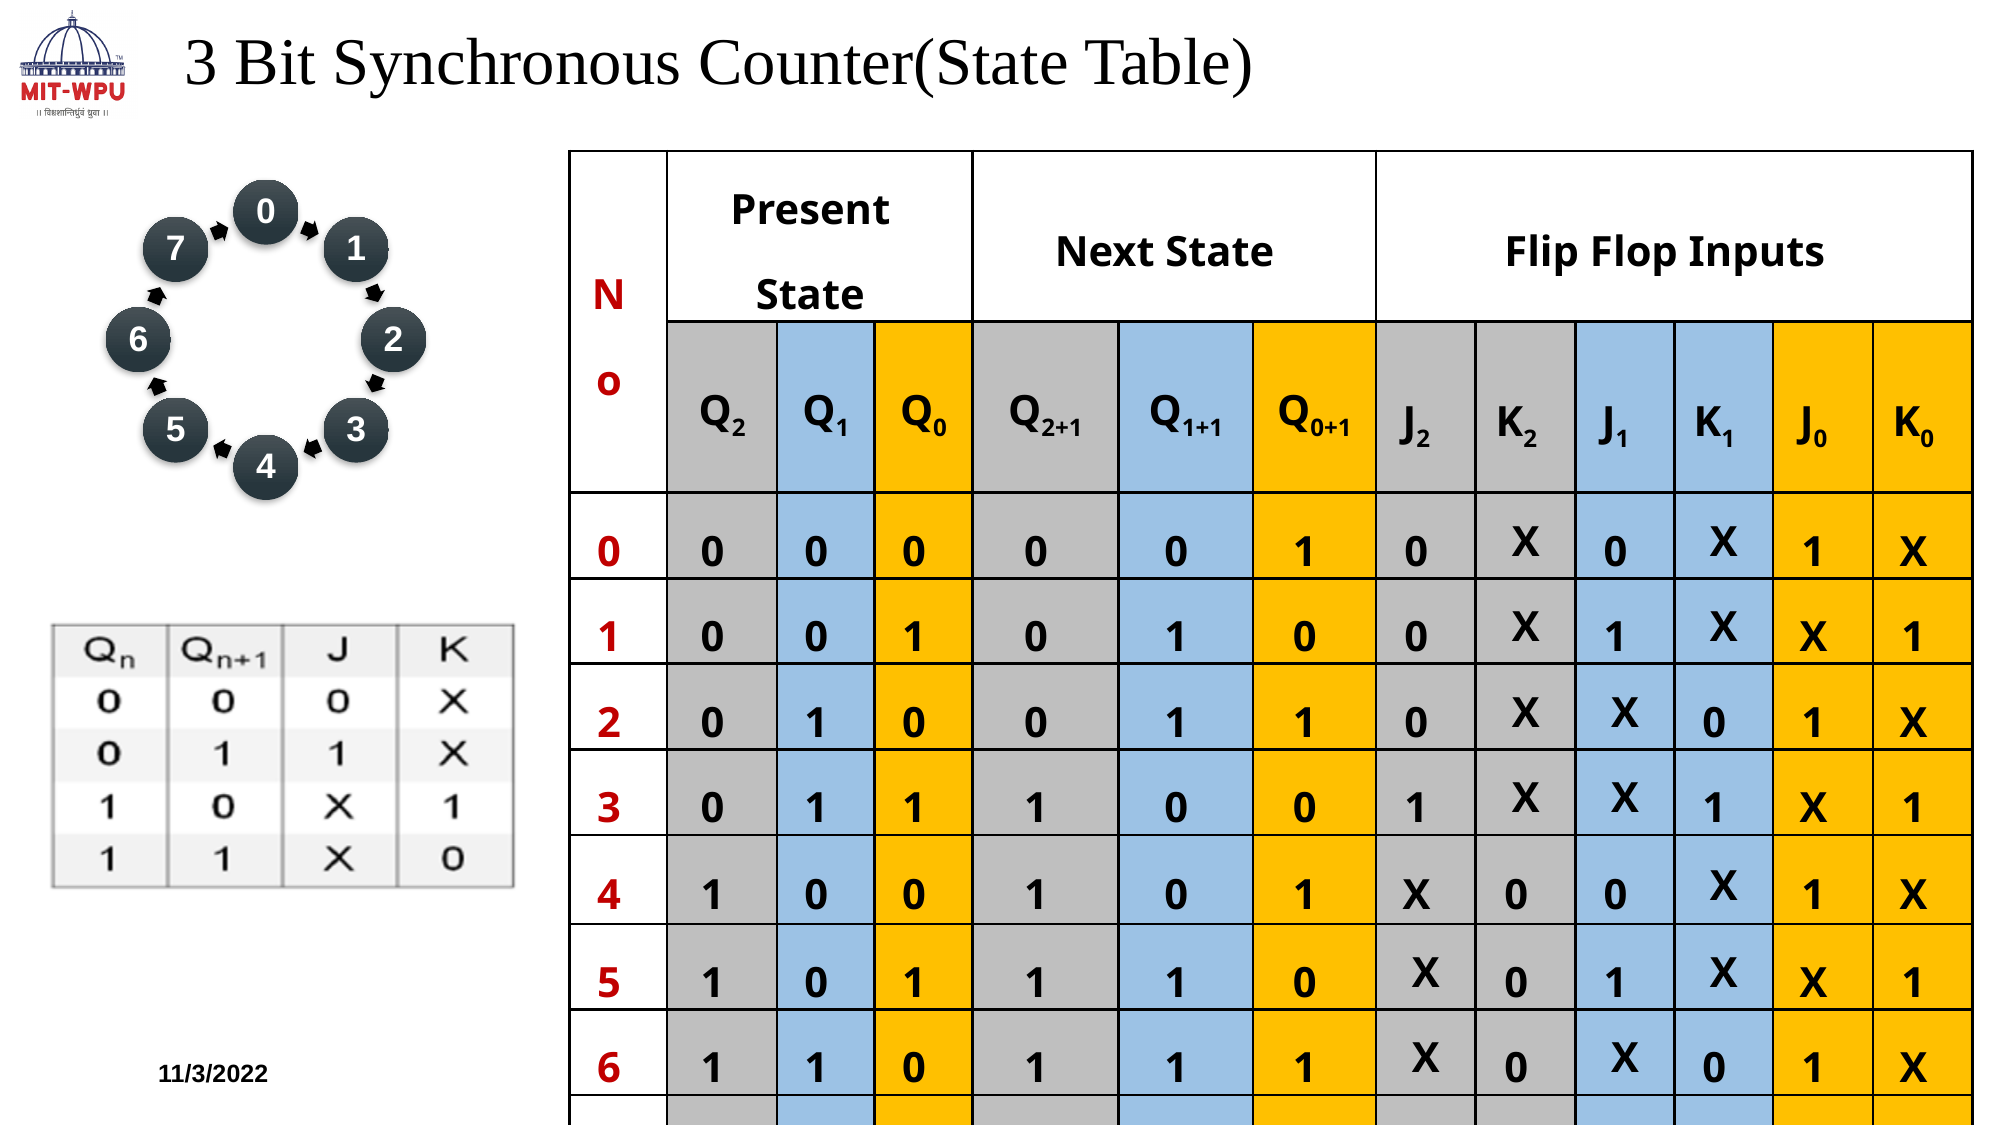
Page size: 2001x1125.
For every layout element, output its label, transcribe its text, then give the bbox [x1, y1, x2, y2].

table_cell 0 [668, 494, 776, 577]
table_cell 0 [1120, 751, 1252, 834]
table_cell K2 [1477, 323, 1574, 491]
table_cell X [1874, 665, 1971, 748]
table_cell 1 [1254, 494, 1375, 577]
table_cell 1 [1874, 1096, 1971, 1125]
table_cell Q0 [876, 323, 971, 491]
table_cell 0 [1254, 1096, 1375, 1125]
table_cell 6 [571, 1011, 666, 1094]
table_cell X [1676, 925, 1772, 1008]
table_cell 1 [778, 1011, 873, 1094]
table_cell X [1477, 665, 1574, 748]
table_cell 1 [1774, 1011, 1872, 1094]
table_cell 1 [778, 1096, 873, 1125]
table_cell X [1477, 751, 1574, 834]
table_cell Q0+1 [1254, 323, 1375, 491]
table_cell 1 [1577, 580, 1673, 662]
table_cell 0 [778, 494, 873, 577]
table_cell 0 [974, 580, 1117, 662]
table_cell 0 [778, 580, 873, 662]
table_cell 1 [1254, 836, 1375, 923]
table_cell K1 [1676, 323, 1772, 491]
table_cell 0 [1477, 836, 1574, 923]
table_cell 0 [1120, 494, 1252, 577]
table_cell 1 [974, 751, 1117, 834]
table_cell 0 [974, 665, 1117, 748]
table_cell Q1 [778, 323, 873, 491]
table_cell 0 [974, 1096, 1117, 1125]
table_cell X [1577, 1096, 1673, 1125]
table_cell 0 [1377, 665, 1474, 748]
table_cell X [1774, 751, 1872, 834]
table_cell 1 [1874, 925, 1971, 1008]
table_cell 5 [571, 925, 666, 1008]
table_cell 1 [1676, 1096, 1772, 1125]
table_cell X [1577, 751, 1673, 834]
table_cell 1 [668, 1011, 776, 1094]
table_cell 0 [1254, 751, 1375, 834]
table_cell 1 [1774, 494, 1872, 577]
table_cell 0 [1676, 1011, 1772, 1094]
table_cell K0 [1874, 323, 1971, 491]
table_cell 3 [571, 751, 666, 834]
title 3 Bit Synchronous Counter(State Table) [169, 19, 1820, 109]
table_cell 1 [668, 925, 776, 1008]
table_cell 0 [1477, 1011, 1574, 1094]
table_cell 1 [876, 925, 971, 1008]
table_cell X [1377, 925, 1474, 1008]
table_cell 1 [974, 836, 1117, 923]
table_cell 0 [1577, 494, 1673, 577]
table_cell 1 [876, 580, 971, 662]
table_header Next State [974, 152, 1375, 320]
table_cell 0 [1676, 665, 1772, 748]
table_cell X [1676, 580, 1772, 662]
table_cell Q2+1 [974, 323, 1117, 491]
table_cell 0 [876, 494, 971, 577]
table_cell 0 [668, 665, 776, 748]
table_cell 1 [1377, 751, 1474, 834]
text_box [105, 179, 427, 501]
table_cell X [1774, 1096, 1872, 1125]
table_cell 4 [571, 836, 666, 923]
table_cell 0 [974, 494, 1117, 577]
table_cell 0 [1254, 580, 1375, 662]
table_cell 1 [1120, 580, 1252, 662]
table_cell 1 [1120, 925, 1252, 1008]
table_cell X [1577, 1011, 1673, 1094]
table_cell 0 [778, 925, 873, 1008]
table_cell 1 [1874, 580, 1971, 662]
table_cell X [1774, 925, 1872, 1008]
table_cell 1 [778, 751, 873, 834]
table_cell 0 [778, 836, 873, 923]
table_cell X [1377, 1011, 1474, 1094]
table_cell 1 [876, 1096, 971, 1125]
table_cell X [1874, 836, 1971, 923]
table_cell 1 [1120, 1011, 1252, 1094]
table_cell 1 [668, 836, 776, 923]
table_cell X [1477, 494, 1574, 577]
table_cell 0 [668, 751, 776, 834]
table_cell 0 [1577, 836, 1673, 923]
table_cell J1 [1577, 323, 1673, 491]
table_header Present State [668, 152, 971, 320]
table_cell 0 [876, 665, 971, 748]
table_cell 0 [876, 1011, 971, 1094]
table_cell 1 [571, 580, 666, 662]
table_cell X [1874, 1011, 1971, 1094]
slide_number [137, 1042, 284, 1103]
table_cell 1 [1254, 665, 1375, 748]
table_cell 1 [1774, 836, 1872, 923]
table_cell X [1774, 580, 1872, 662]
table_cell 0 [876, 836, 971, 923]
table_cell 1 [1774, 665, 1872, 748]
table_cell X [1676, 494, 1772, 577]
table_cell X [1377, 1096, 1474, 1125]
table_cell X [1477, 580, 1574, 662]
table_cell X [1676, 836, 1772, 923]
table_cell Q1+1 [1120, 323, 1252, 491]
table_cell 0 [1120, 836, 1252, 923]
picture [18, 10, 138, 119]
table_cell 1 [1120, 665, 1252, 748]
table_header No [571, 152, 666, 491]
picture [47, 619, 520, 897]
table_cell 0 [1377, 580, 1474, 662]
table_cell 1 [876, 751, 971, 834]
table_header Flip Flop Inputs [1377, 152, 1971, 320]
table_cell 1 [668, 1096, 776, 1125]
table_cell 0 [571, 494, 666, 577]
table_cell 0 [1477, 925, 1574, 1008]
table_cell Q2 [668, 323, 776, 491]
table_cell J0 [1774, 323, 1872, 491]
table_cell 1 [1676, 751, 1772, 834]
table_cell 0 [1254, 925, 1375, 1008]
table_cell 0 [1120, 1096, 1252, 1125]
table_cell 1 [778, 665, 873, 748]
table_cell 1 [1477, 1096, 1574, 1125]
table_cell 1 [974, 925, 1117, 1008]
table_cell 7 [571, 1096, 666, 1125]
table_cell J2 [1377, 323, 1474, 491]
table_cell 1 [1874, 751, 1971, 834]
table_cell 0 [668, 580, 776, 662]
table_cell X [1377, 836, 1474, 923]
table_cell 1 [1254, 1011, 1375, 1094]
table_cell X [1874, 494, 1971, 577]
table_cell 0 [1377, 494, 1474, 577]
table_cell 2 [571, 665, 666, 748]
table_cell 1 [974, 1011, 1117, 1094]
table_cell X [1577, 665, 1673, 748]
table_cell 1 [1577, 925, 1673, 1008]
